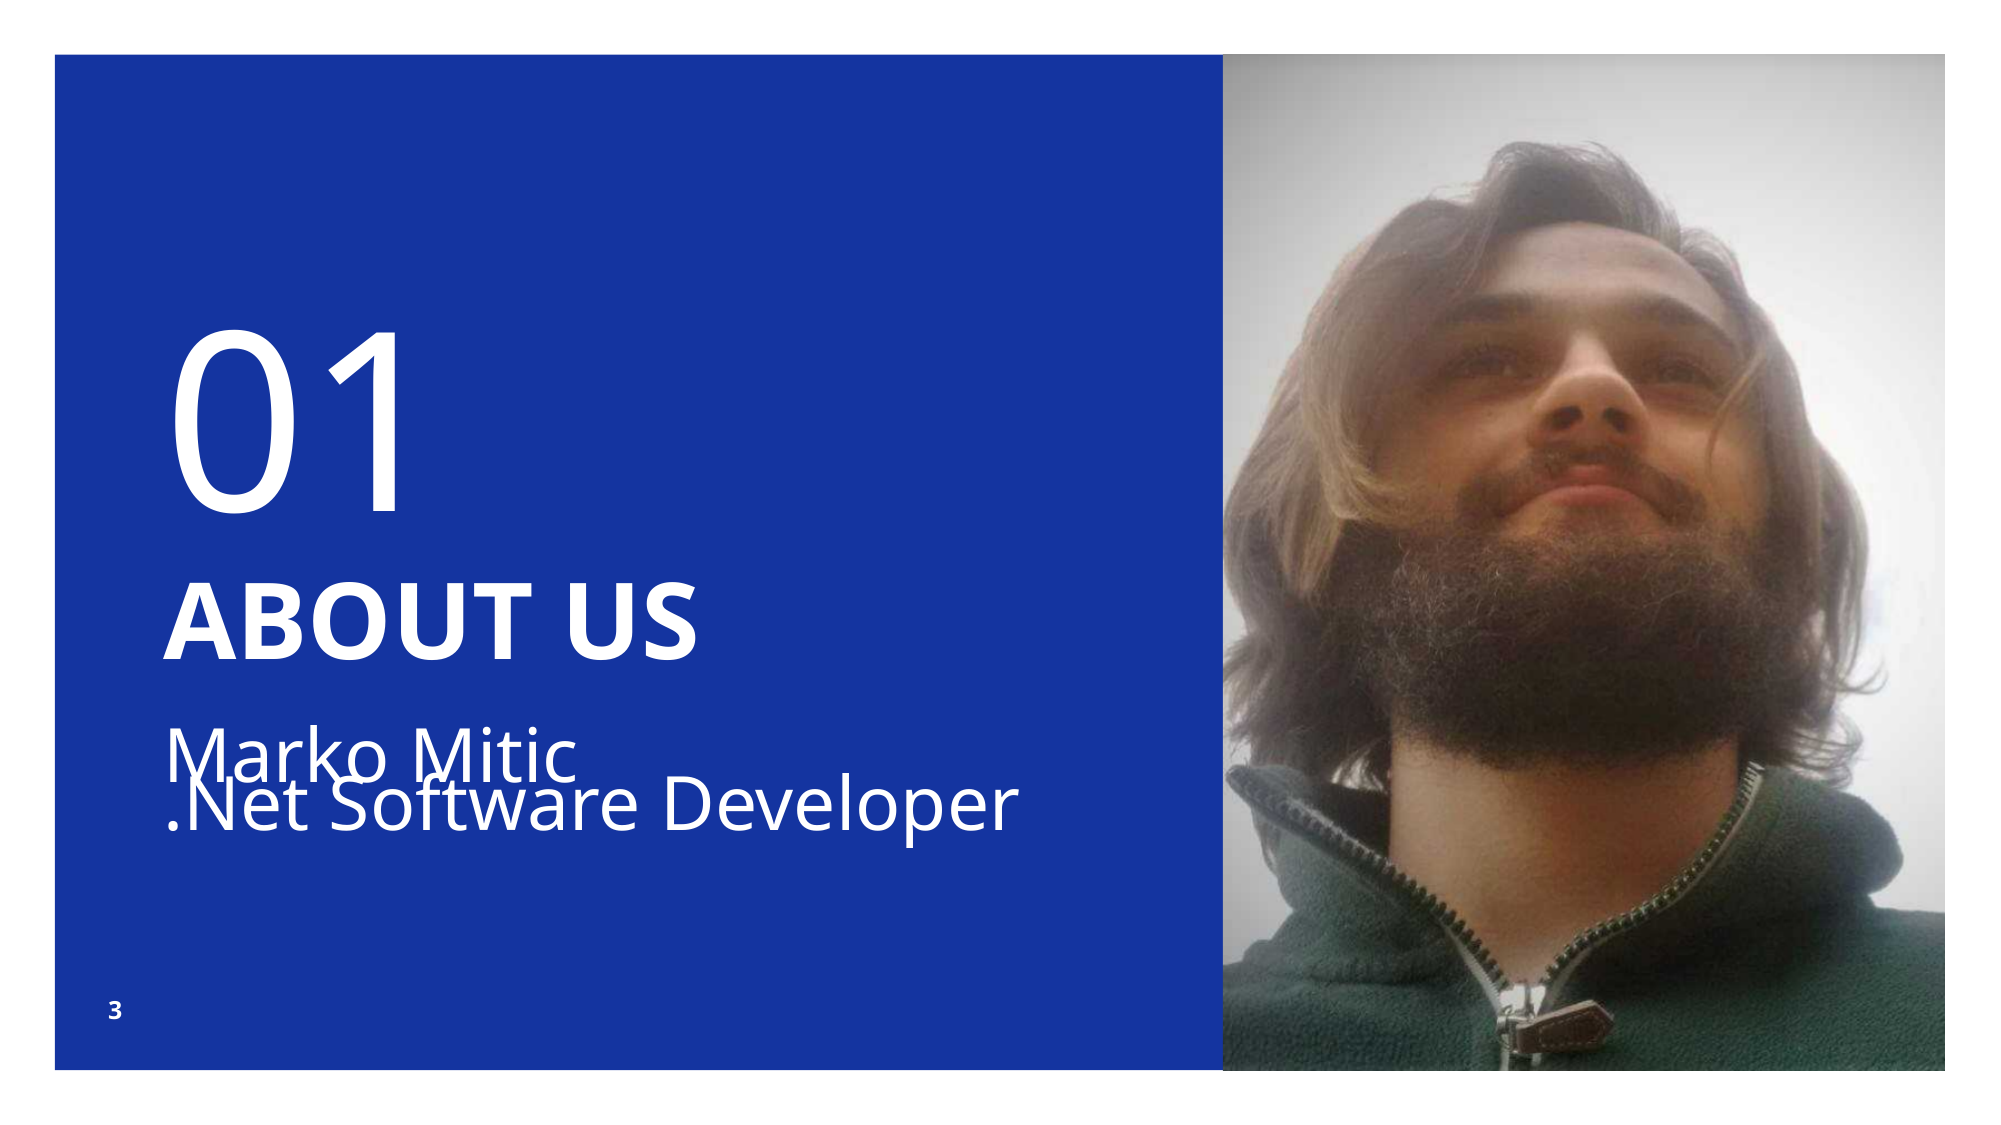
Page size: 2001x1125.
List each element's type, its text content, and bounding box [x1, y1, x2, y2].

list Marko Mitic .Net Software Developer [163, 749, 1077, 959]
slide_number 3 [108, 982, 150, 1040]
picture [1222, 54, 1945, 1071]
title About us [163, 368, 1054, 681]
list 01 [163, 273, 523, 561]
